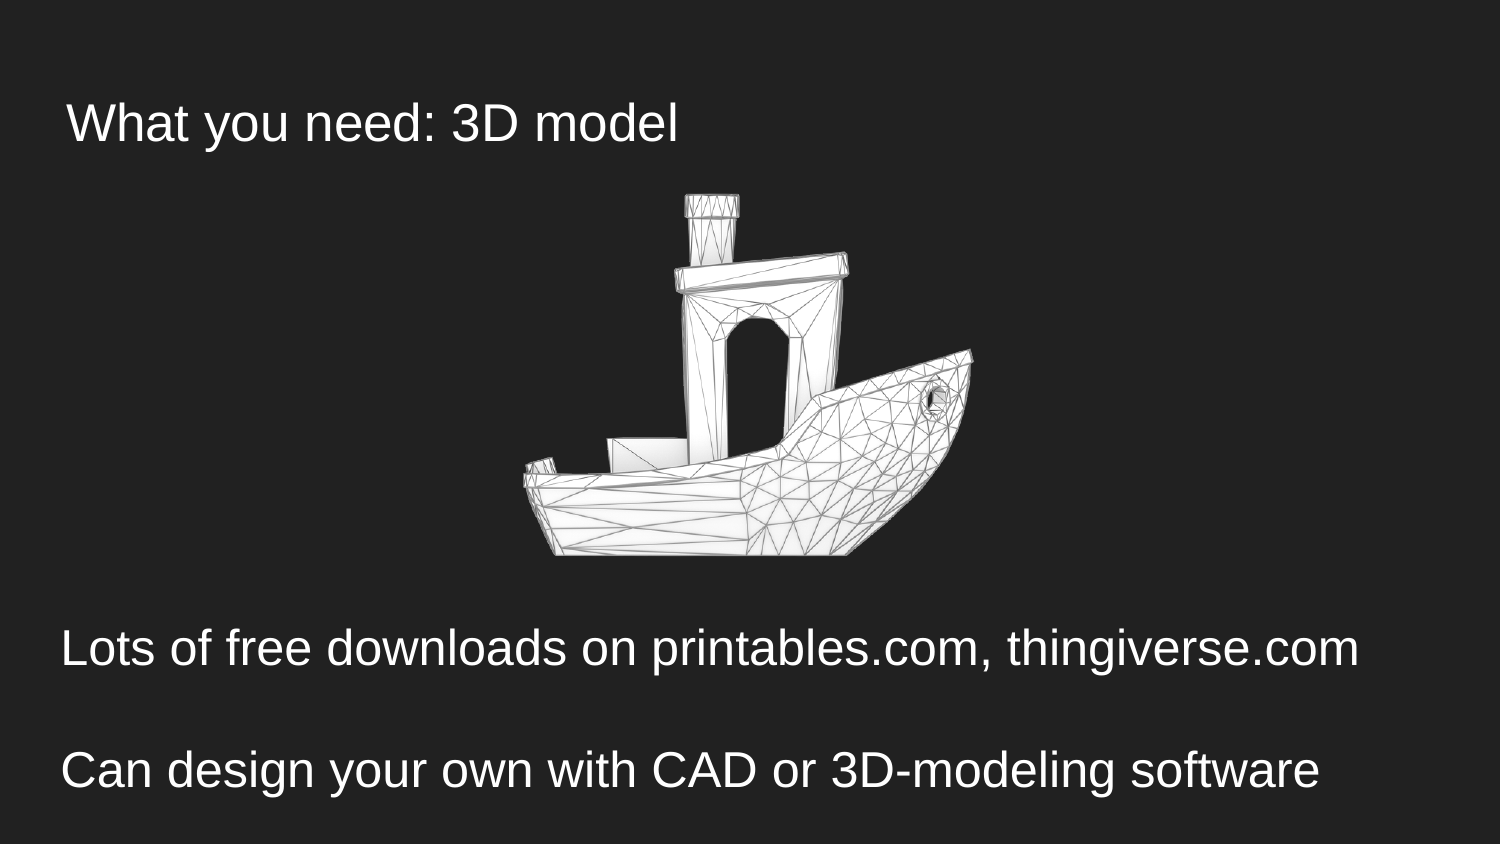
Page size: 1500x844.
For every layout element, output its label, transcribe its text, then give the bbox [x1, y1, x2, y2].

picture [450, 166, 1046, 589]
title Lots of free downloads on printables.com, thingiverse.com Can design your own with CAD or 3D-modeling software [45, 600, 1444, 824]
title What you need: 3D model [51, 72, 1449, 167]
